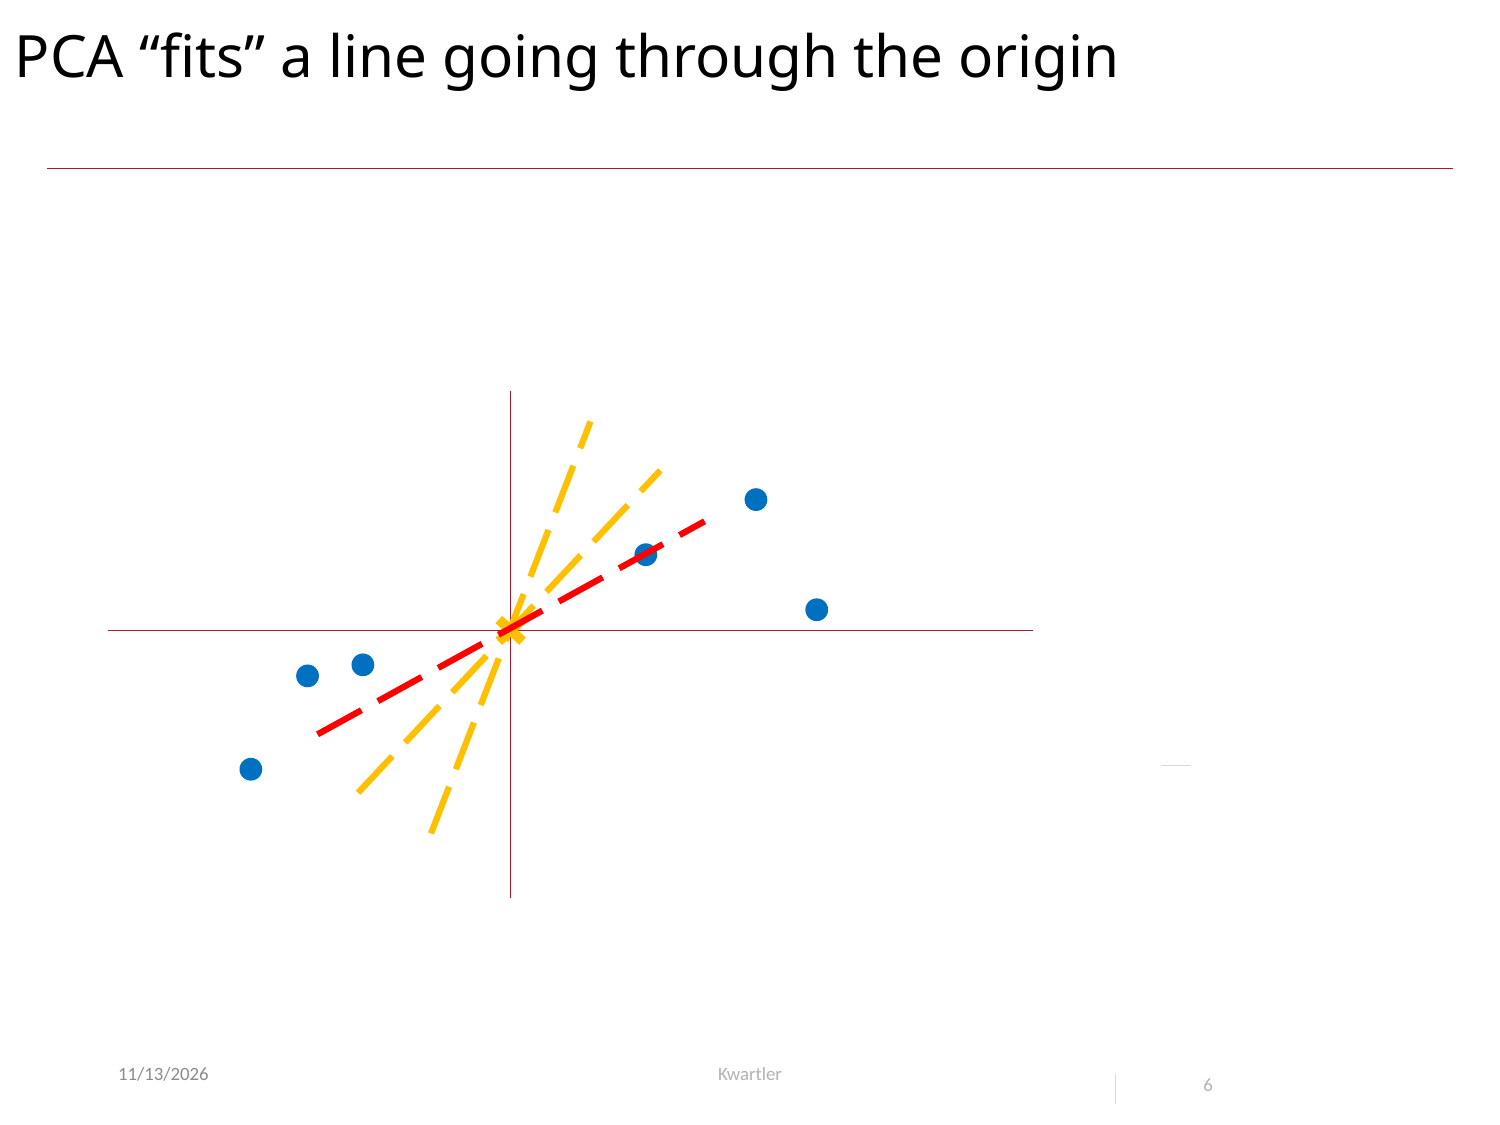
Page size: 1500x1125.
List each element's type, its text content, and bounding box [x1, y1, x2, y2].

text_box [239, 488, 429, 781]
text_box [108, 391, 1033, 899]
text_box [591, 488, 829, 781]
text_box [429, 425, 589, 838]
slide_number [103, 1042, 441, 1103]
slide_number 6 [1188, 1042, 1330, 1103]
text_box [431, 421, 591, 834]
title PCA “fits” a line going through the origin [0, 20, 1500, 117]
footer Kwartler [496, 1042, 1004, 1103]
